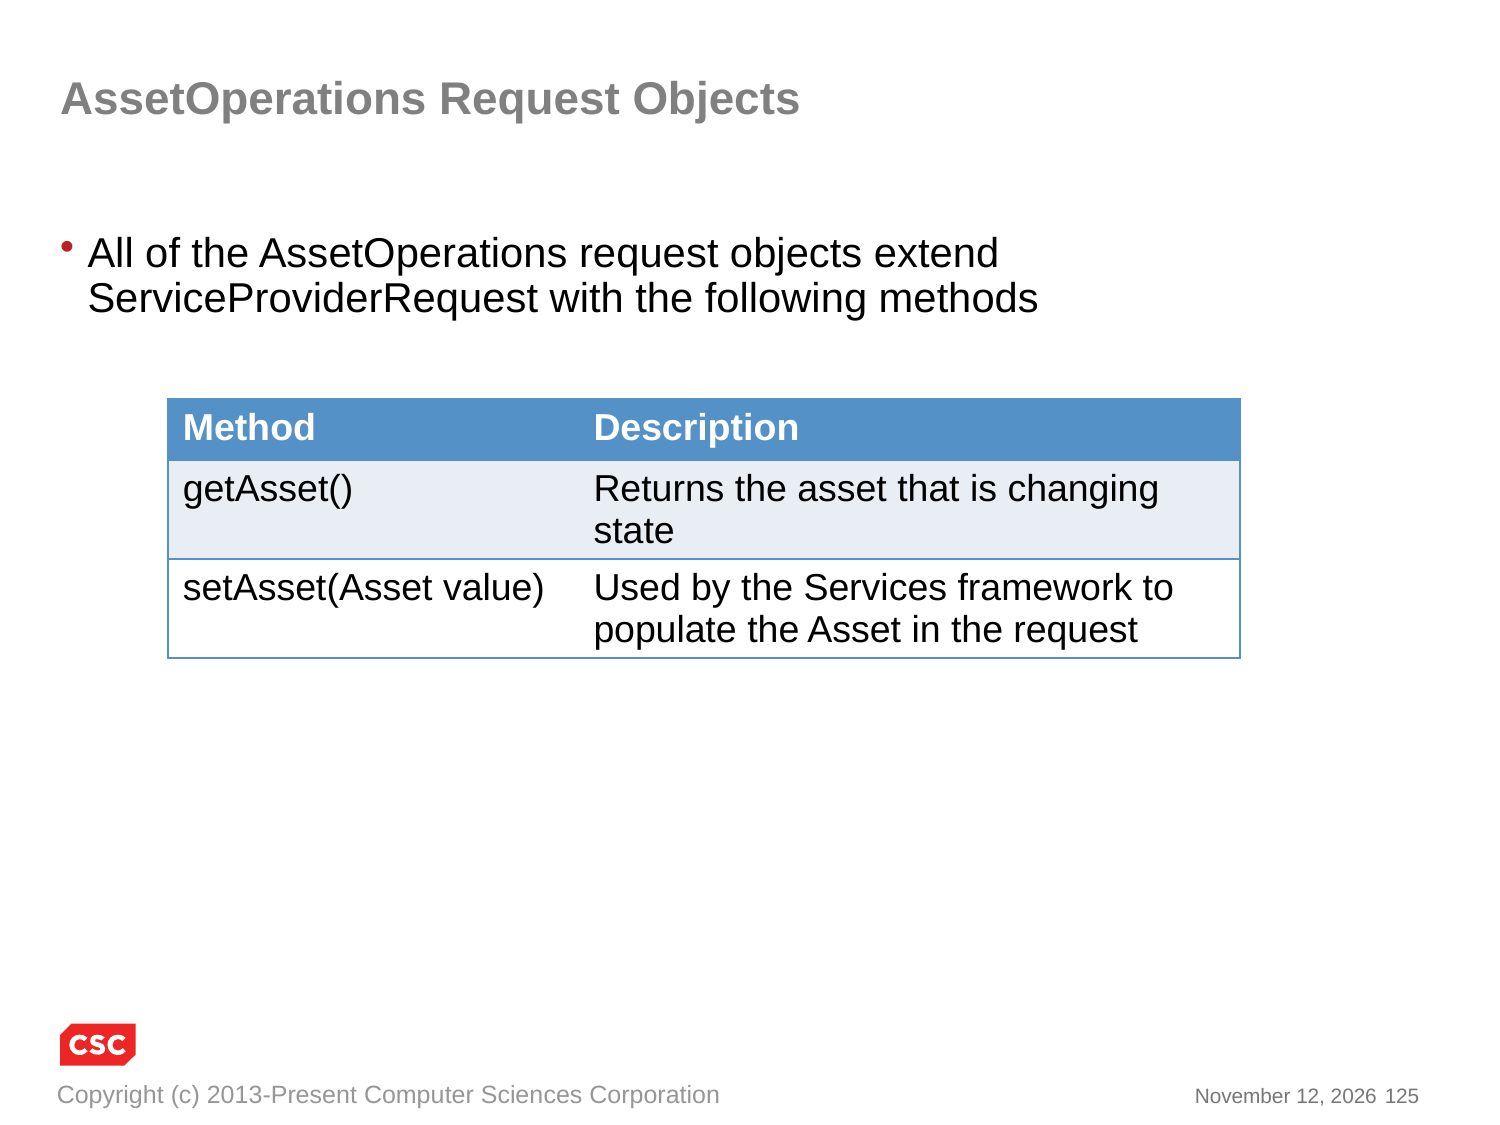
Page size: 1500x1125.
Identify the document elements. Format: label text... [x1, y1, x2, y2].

table_cell Returns the asset that is changing state [579, 461, 1239, 558]
table_cell Used by the Services framework to populate the Asset in the request [579, 560, 1239, 657]
table_cell setAsset(Asset value) [169, 560, 579, 657]
table_header Description [579, 400, 1239, 459]
title AssetOperations Request Objects [59, 74, 1441, 205]
table_header Method [169, 400, 579, 459]
list All of the AssetOperations request objects extend ServiceProviderRequest with the following methods [59, 231, 1441, 324]
table_cell getAsset() [169, 461, 579, 558]
